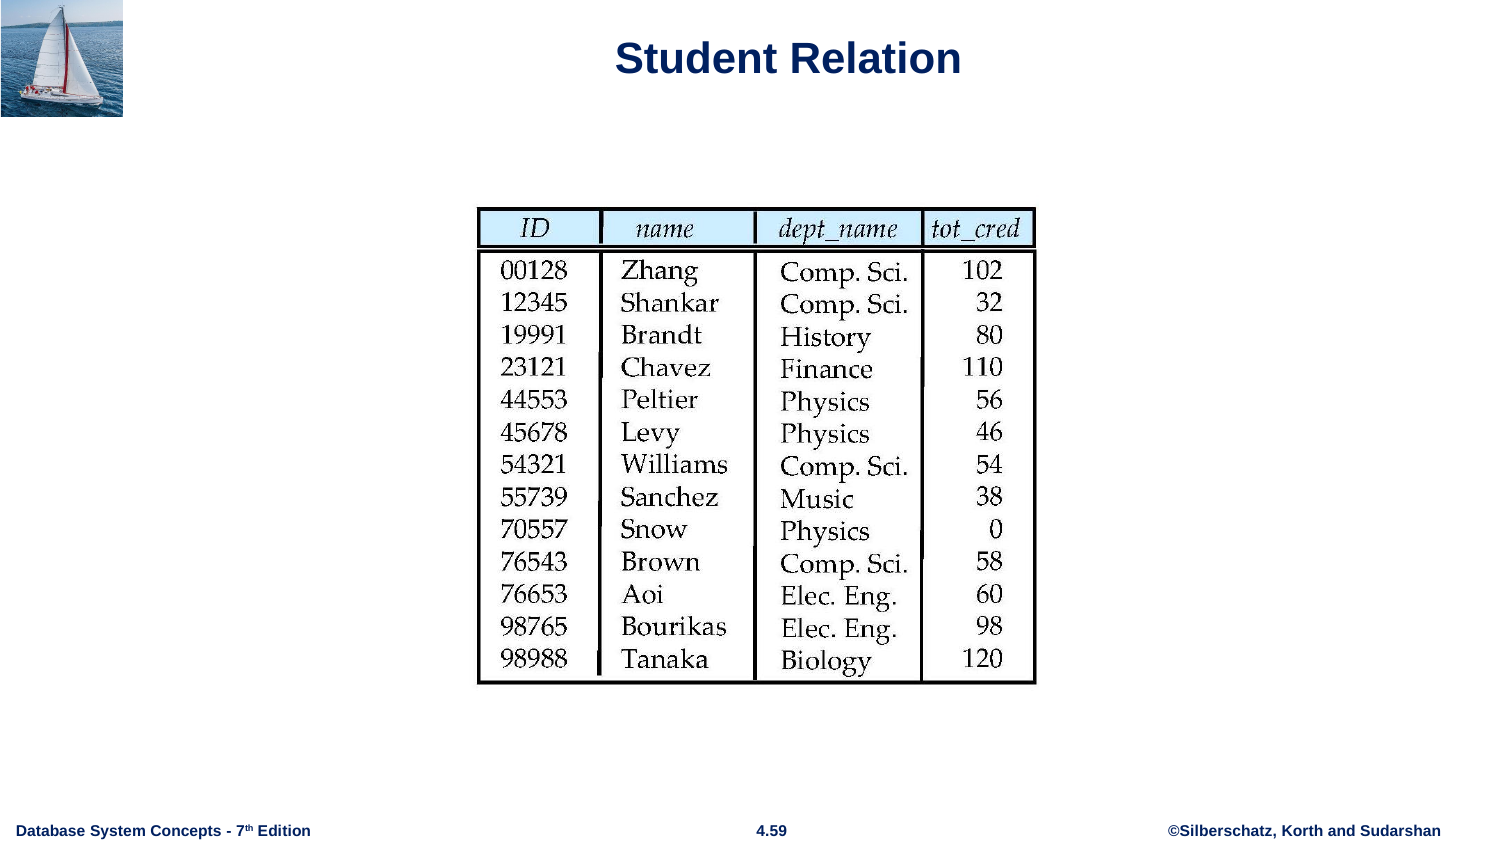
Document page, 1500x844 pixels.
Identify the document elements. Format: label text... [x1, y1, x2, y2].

picture [469, 195, 1039, 703]
title Student Relation [125, 14, 1452, 90]
picture [0, 0, 123, 117]
